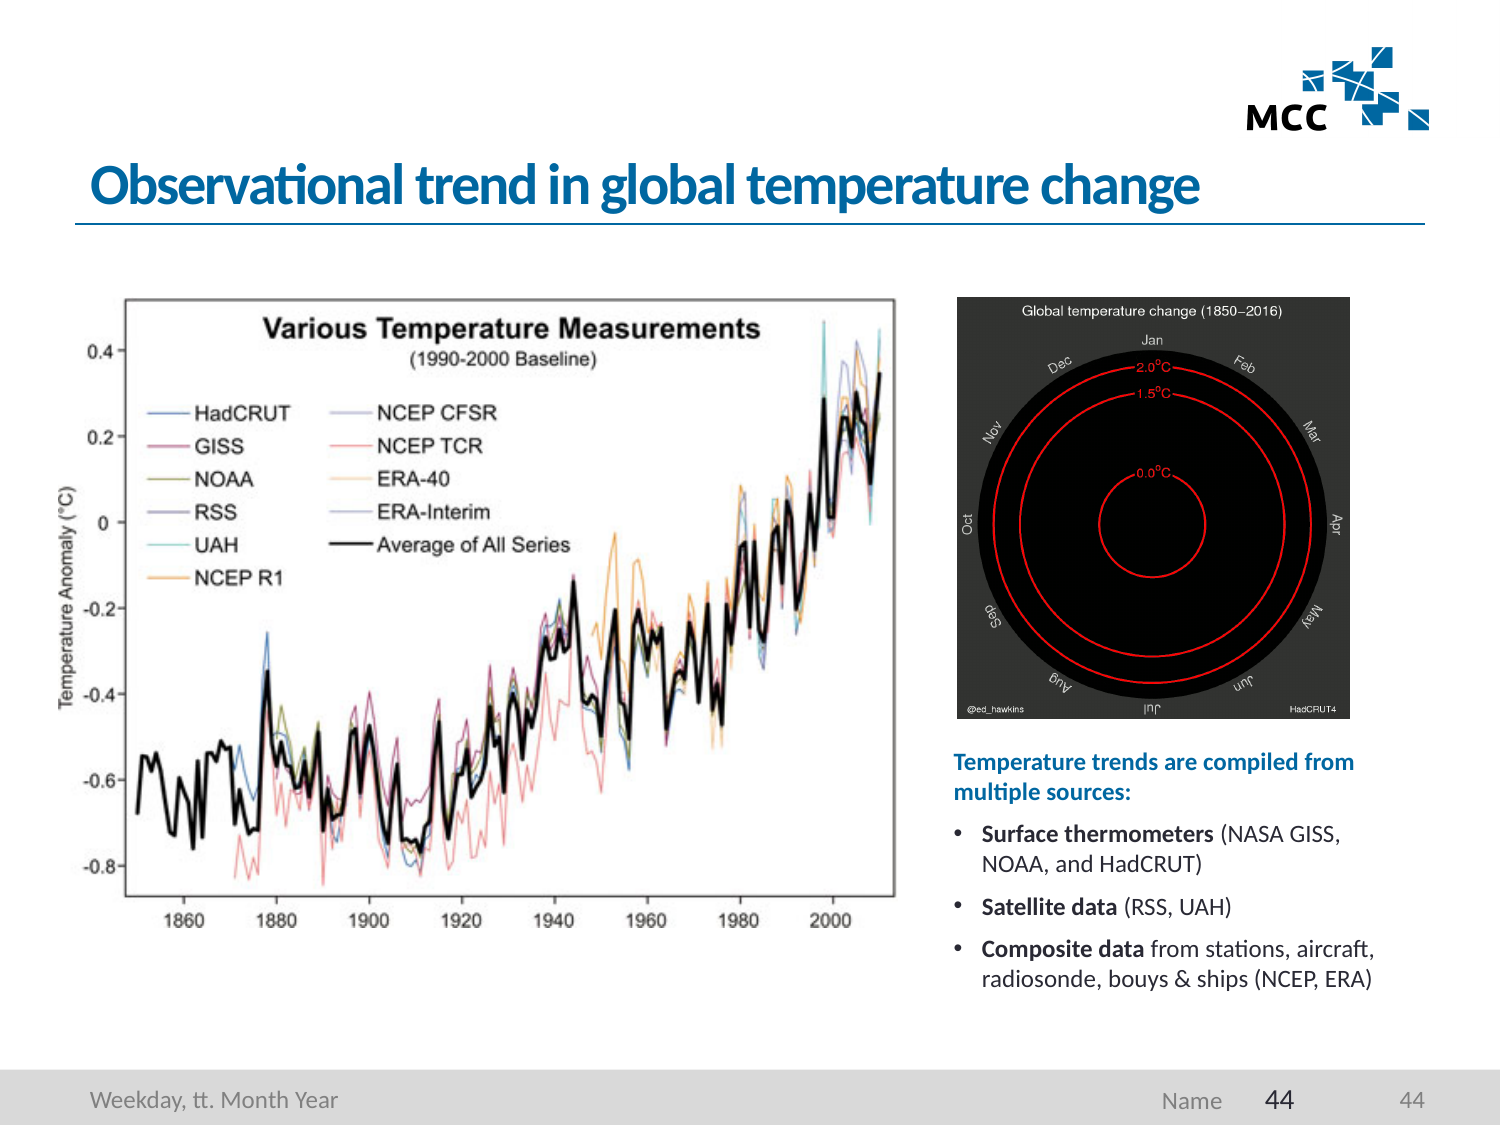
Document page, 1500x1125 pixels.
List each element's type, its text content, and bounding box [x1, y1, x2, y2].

text_box Temperature trends are compiled from multiple sources: Surface thermometers (NASA GISS, NOAA, and HadCRUT) Satellite data (RSS, UAH) Composite data from stations, aircraft, radiosonde, bouys & ships (NCEP, ERA) [939, 737, 1394, 1000]
slide_number 44 [1250, 1072, 1425, 1125]
title Observational trend in global temperature change [75, 61, 1425, 224]
picture [957, 297, 1350, 720]
picture [1238, 0, 1500, 138]
picture [58, 297, 899, 928]
